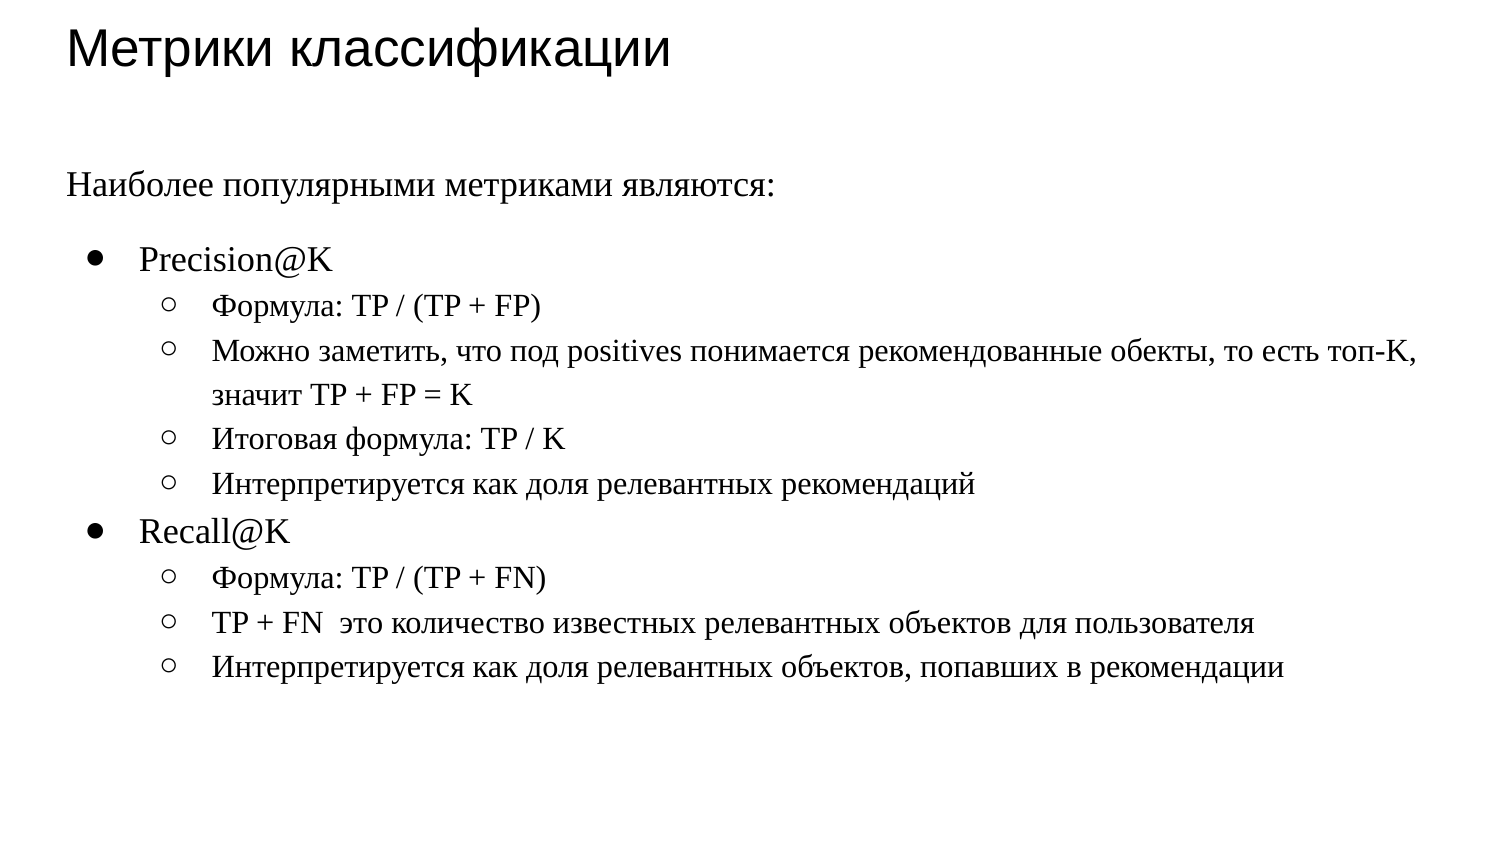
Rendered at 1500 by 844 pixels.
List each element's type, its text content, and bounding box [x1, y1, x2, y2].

list Наиболее популярными метриками являются: Precision@K Формула: TP / (TP + FP) Можно заметить, что под positives понимается рекомендованные обекты, то есть топ-K, значит TP + FP = K Итоговая формула: TP / K Интерпретируется как доля релевантных рекомендаций Recall@K Формула: TP / (TP + FN) TP + FN это количество известных релевантных объектов для пользователя Интерпретируется как доля релевантных объектов, попавших в рекомендации [51, 139, 1449, 700]
title Метрики классификации [51, 0, 1449, 92]
